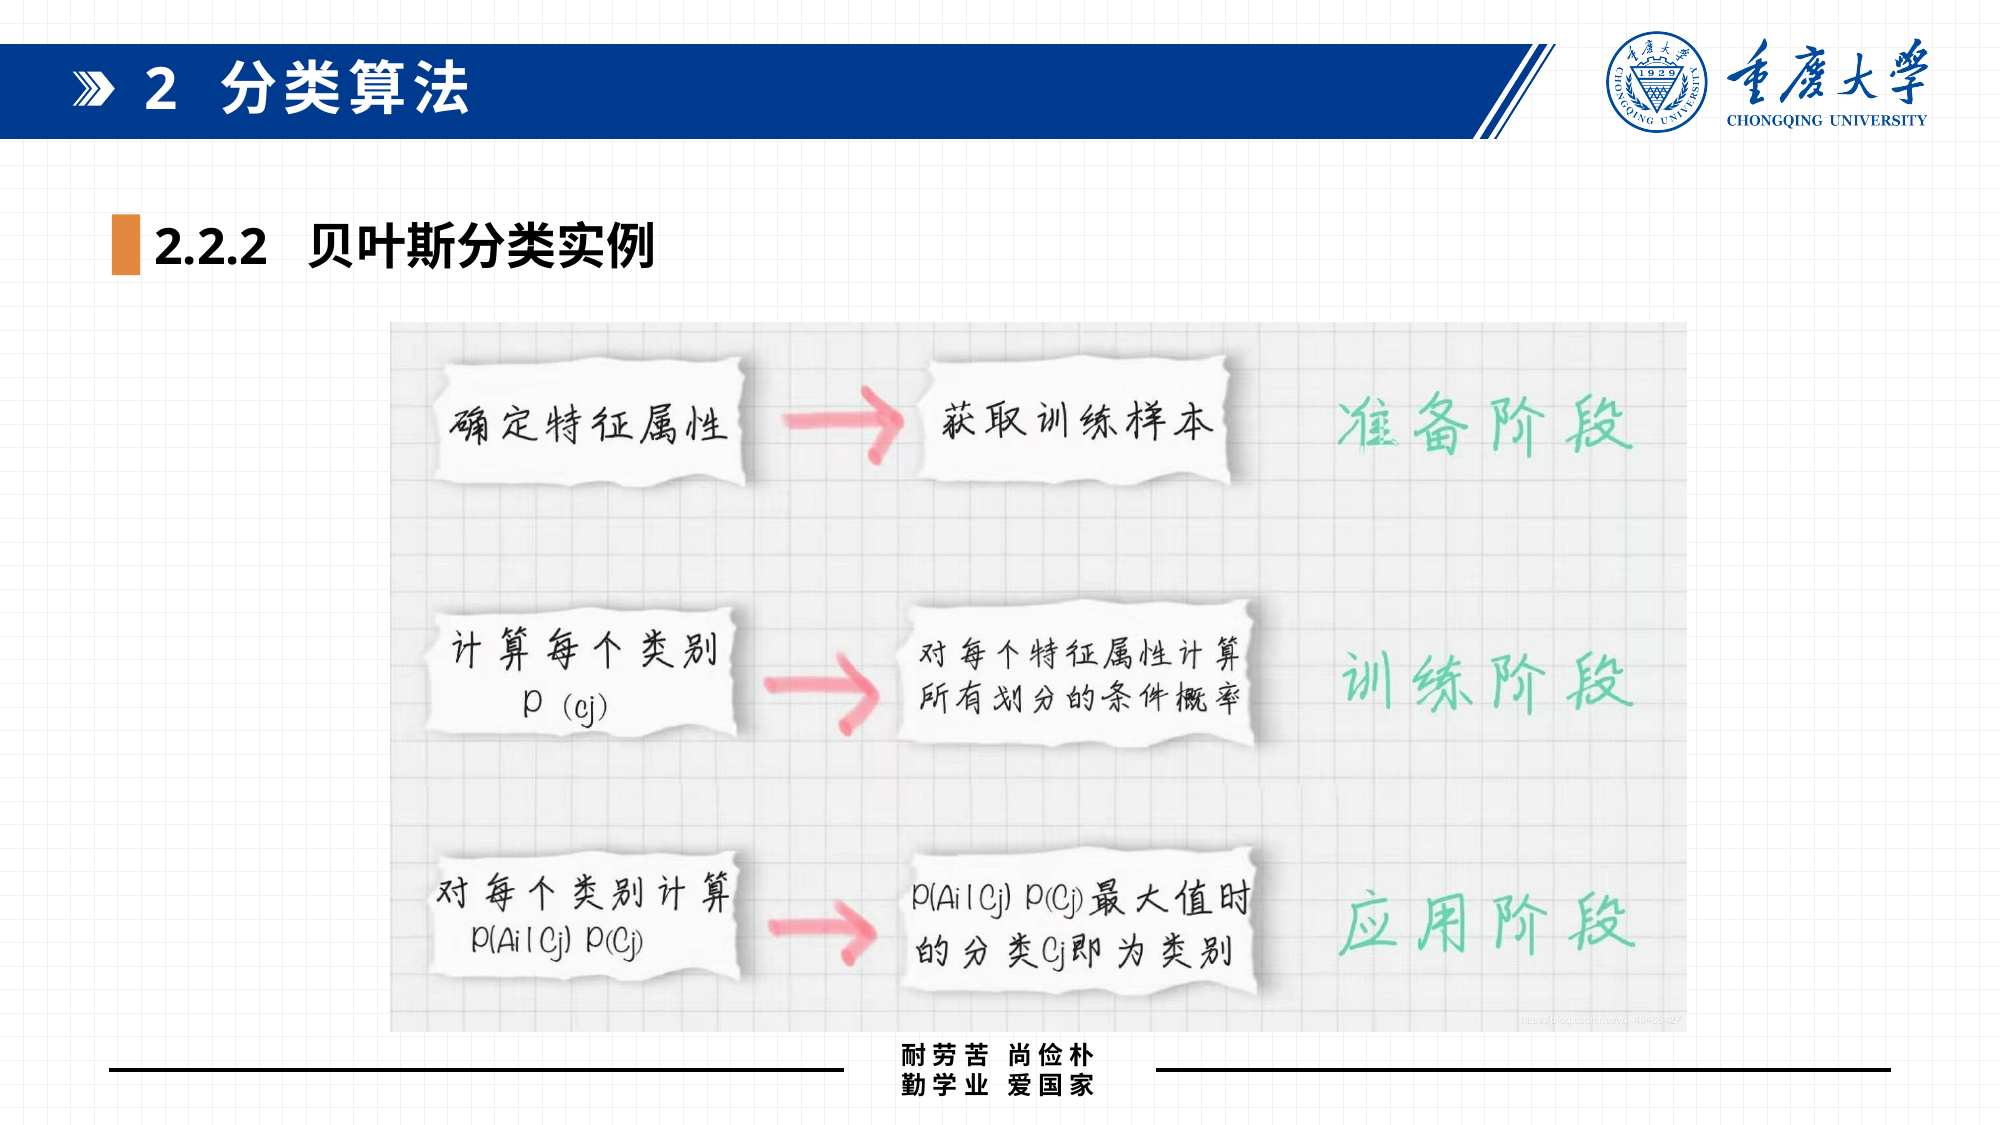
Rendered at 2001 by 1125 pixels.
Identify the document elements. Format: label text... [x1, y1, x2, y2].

list 2 分类算法 [108, 51, 1356, 136]
picture [1606, 31, 1928, 133]
list 2.2.2 贝叶斯分类实例 [139, 213, 1891, 275]
picture [390, 322, 1687, 1032]
